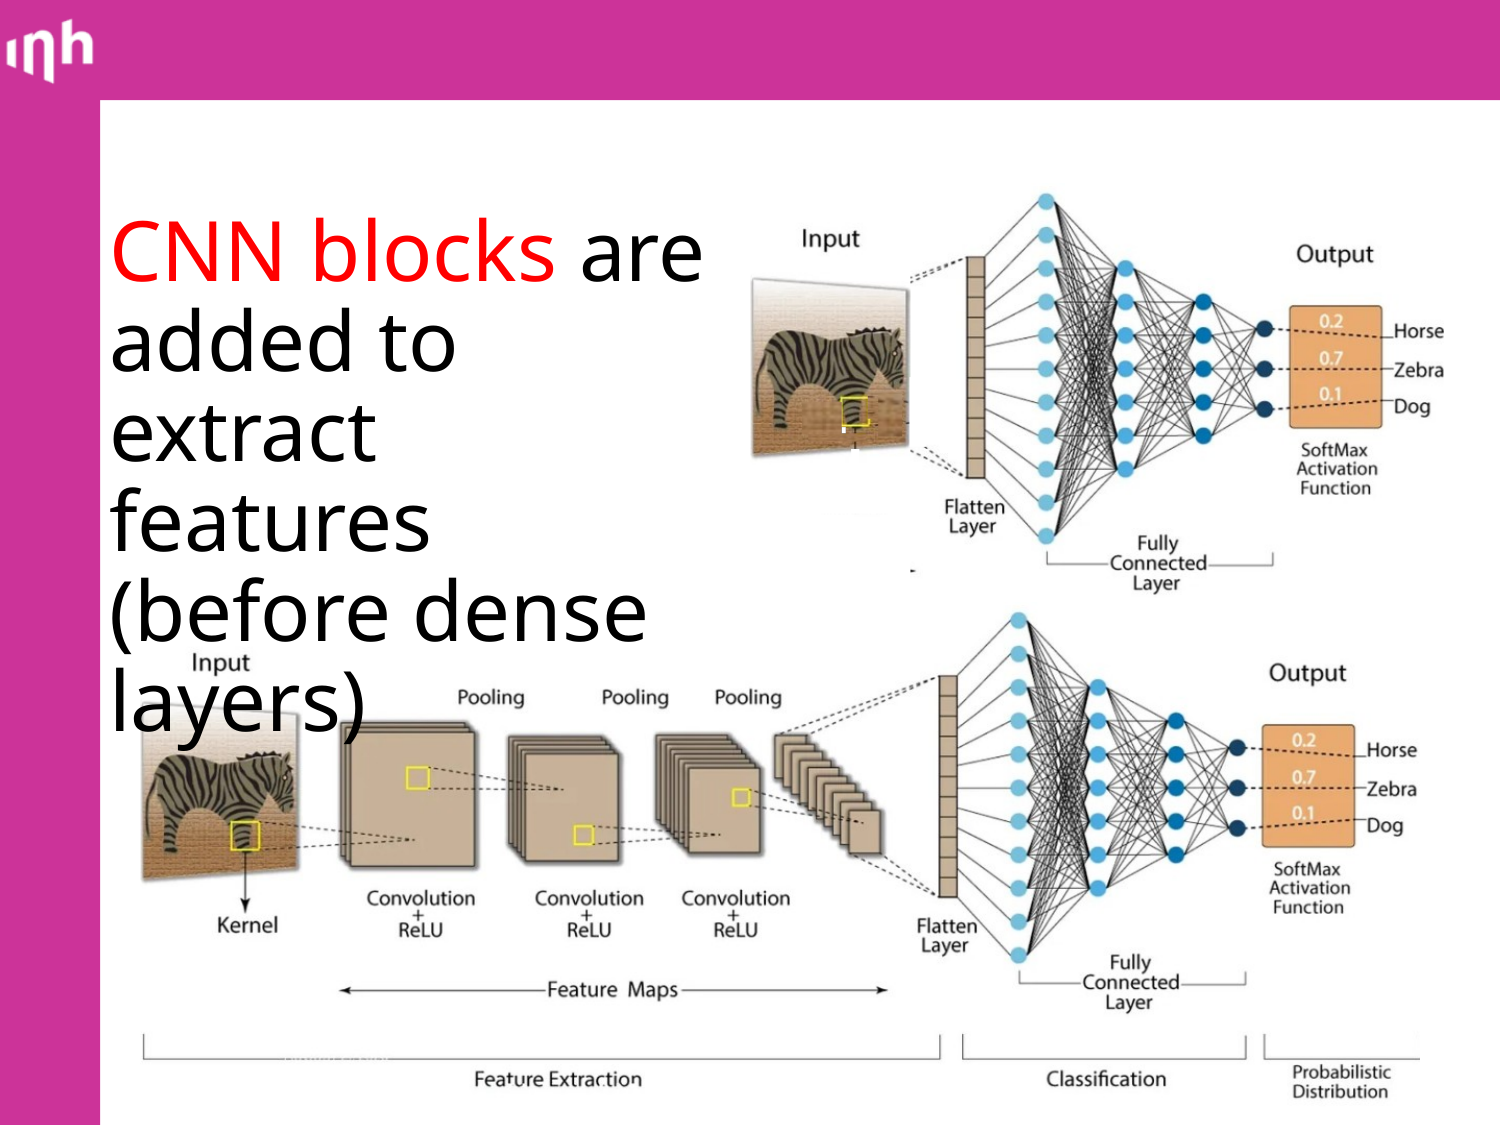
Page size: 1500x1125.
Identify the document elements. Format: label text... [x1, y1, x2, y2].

picture [0, 1, 101, 102]
picture [749, 178, 1444, 599]
picture [140, 601, 1420, 1107]
text_box CNN blocks are added to extract features (before dense layers) [94, 202, 734, 575]
